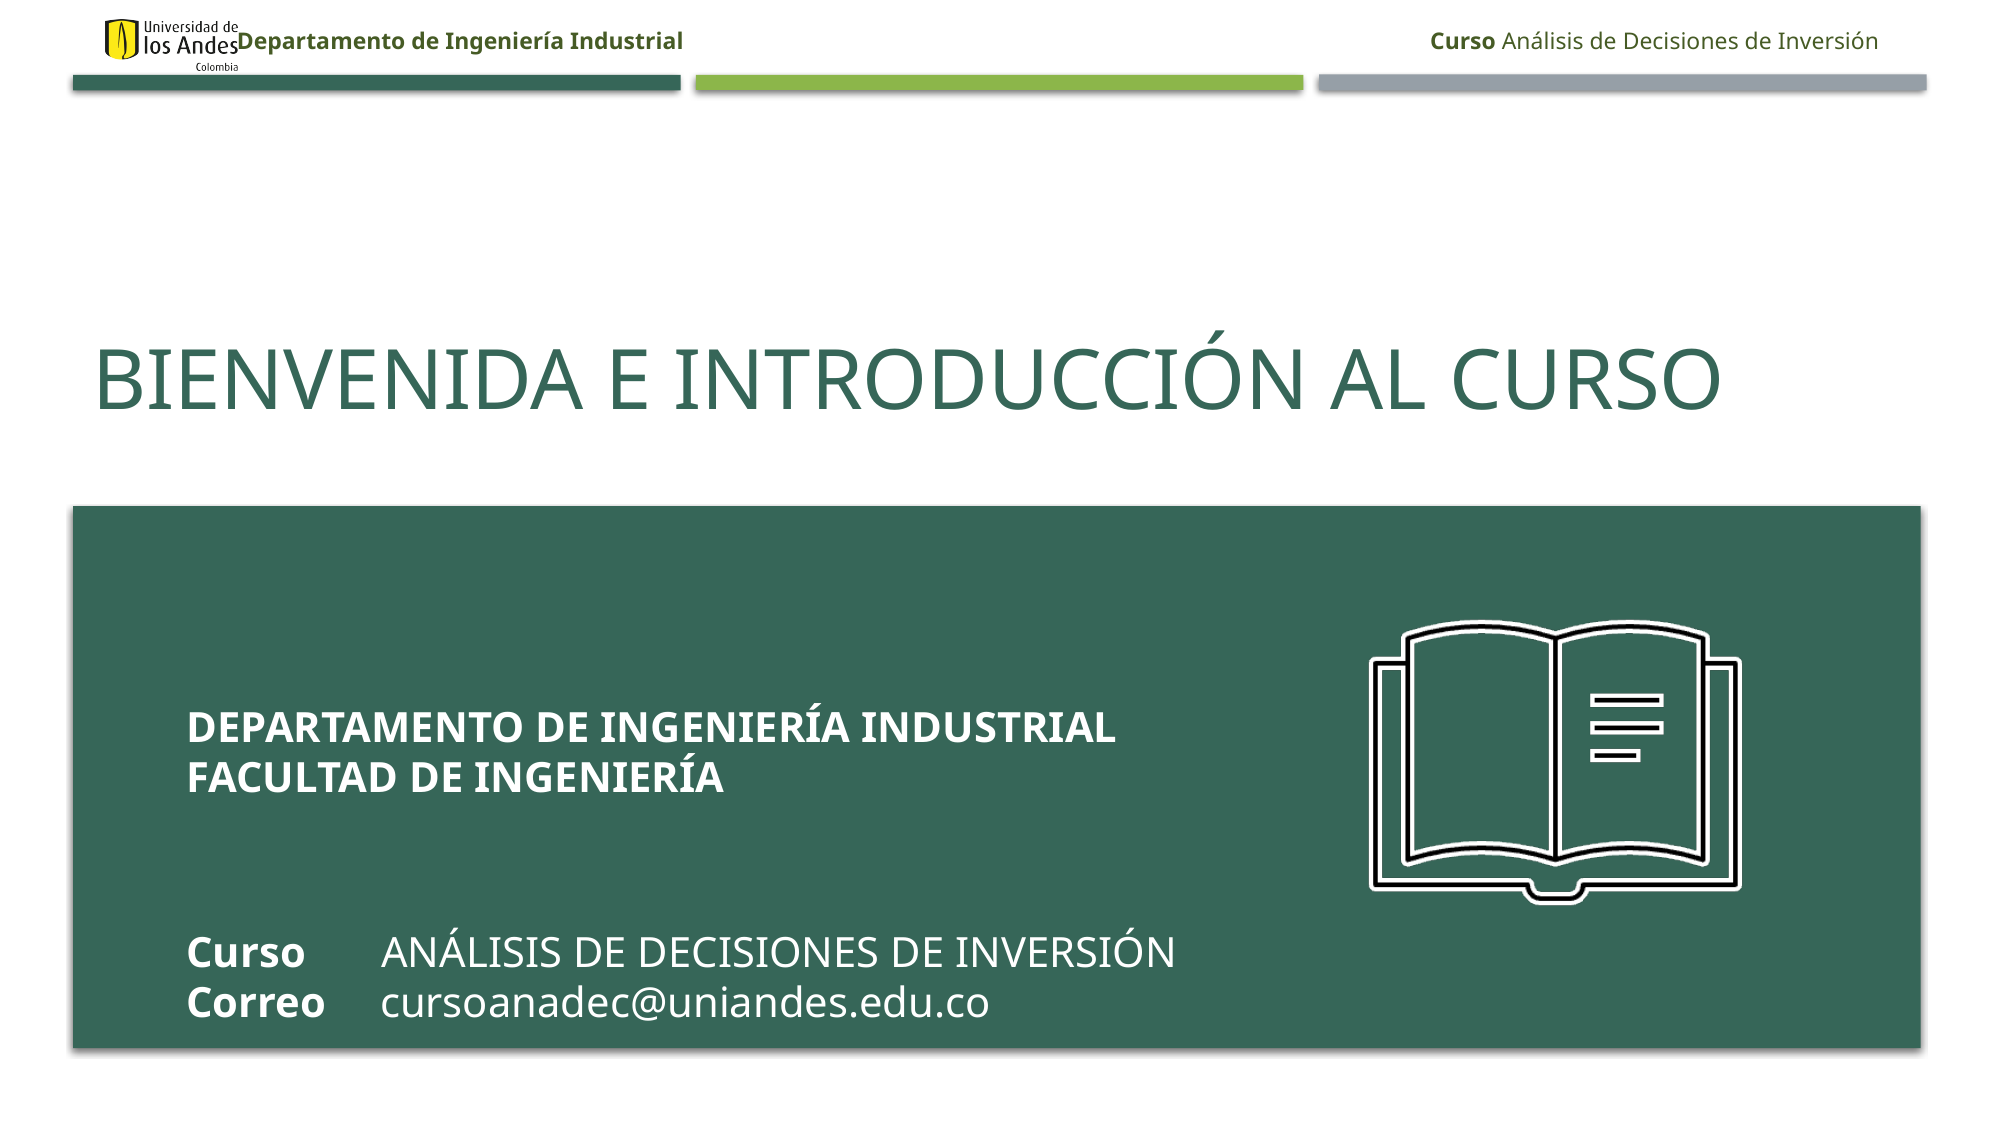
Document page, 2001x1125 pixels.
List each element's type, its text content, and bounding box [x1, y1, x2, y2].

text_box Curso Análisis de Decisiones de Inversión [1377, 19, 1895, 62]
picture [104, 18, 238, 71]
text_box DEPARTAMENTO DE INGENIERÍA INDUSTRIAL FACULTAD DE INGENIERÍA Curso ANÁLISIS DE DECISIONES DE INVERSIÓN Correo cursoanadec@uniandes.edu.co [171, 548, 1213, 1084]
text_box Departamento de Ingeniería Industrial [240, 19, 699, 62]
picture [1333, 547, 1778, 992]
title BIENVENIDA E INTRODUCCIÓN AL CURSO [77, 297, 1777, 434]
